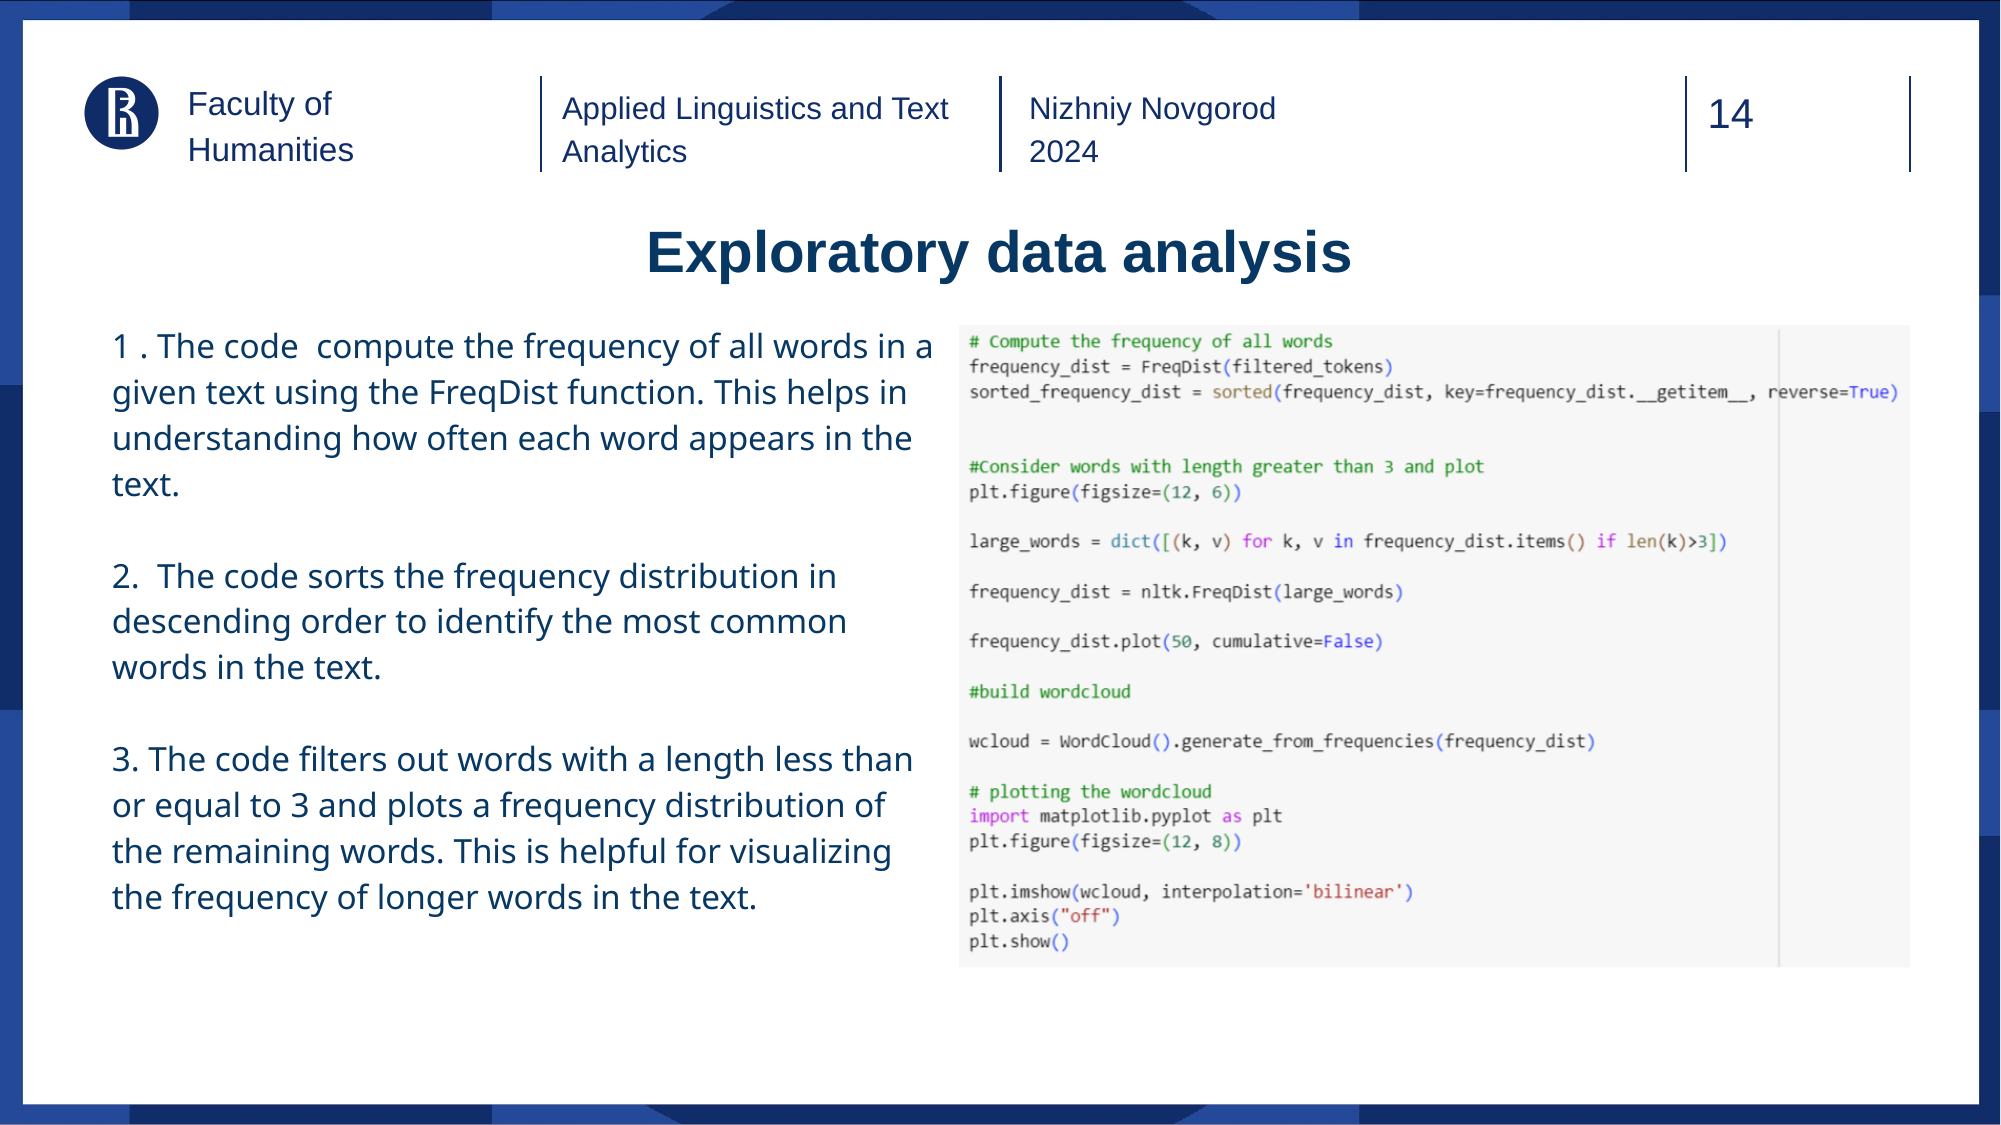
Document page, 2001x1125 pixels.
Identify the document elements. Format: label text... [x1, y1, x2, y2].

list Faculty of Humanities [187, 76, 500, 170]
list Nizhniy Novgorod 2024 [1029, 82, 1369, 163]
text_box Exploratory data analysis [518, 188, 1482, 301]
list 1 . The code compute the frequency of all words in a given text using the FreqDist function. This helps in understanding how often each word appears in the text. 2. The code sorts the frequency distribution in descending order to identify the most common words in the text. 3. The code filters out words with a length less than or equal to 3 and plots a frequency distribution of the remaining words. This is helpful for visualizing the frequency of longer words in the text. [36, 319, 941, 1042]
picture [0, 0, 2001, 1125]
list Applied Linguistics and Text Analytics [562, 82, 978, 163]
